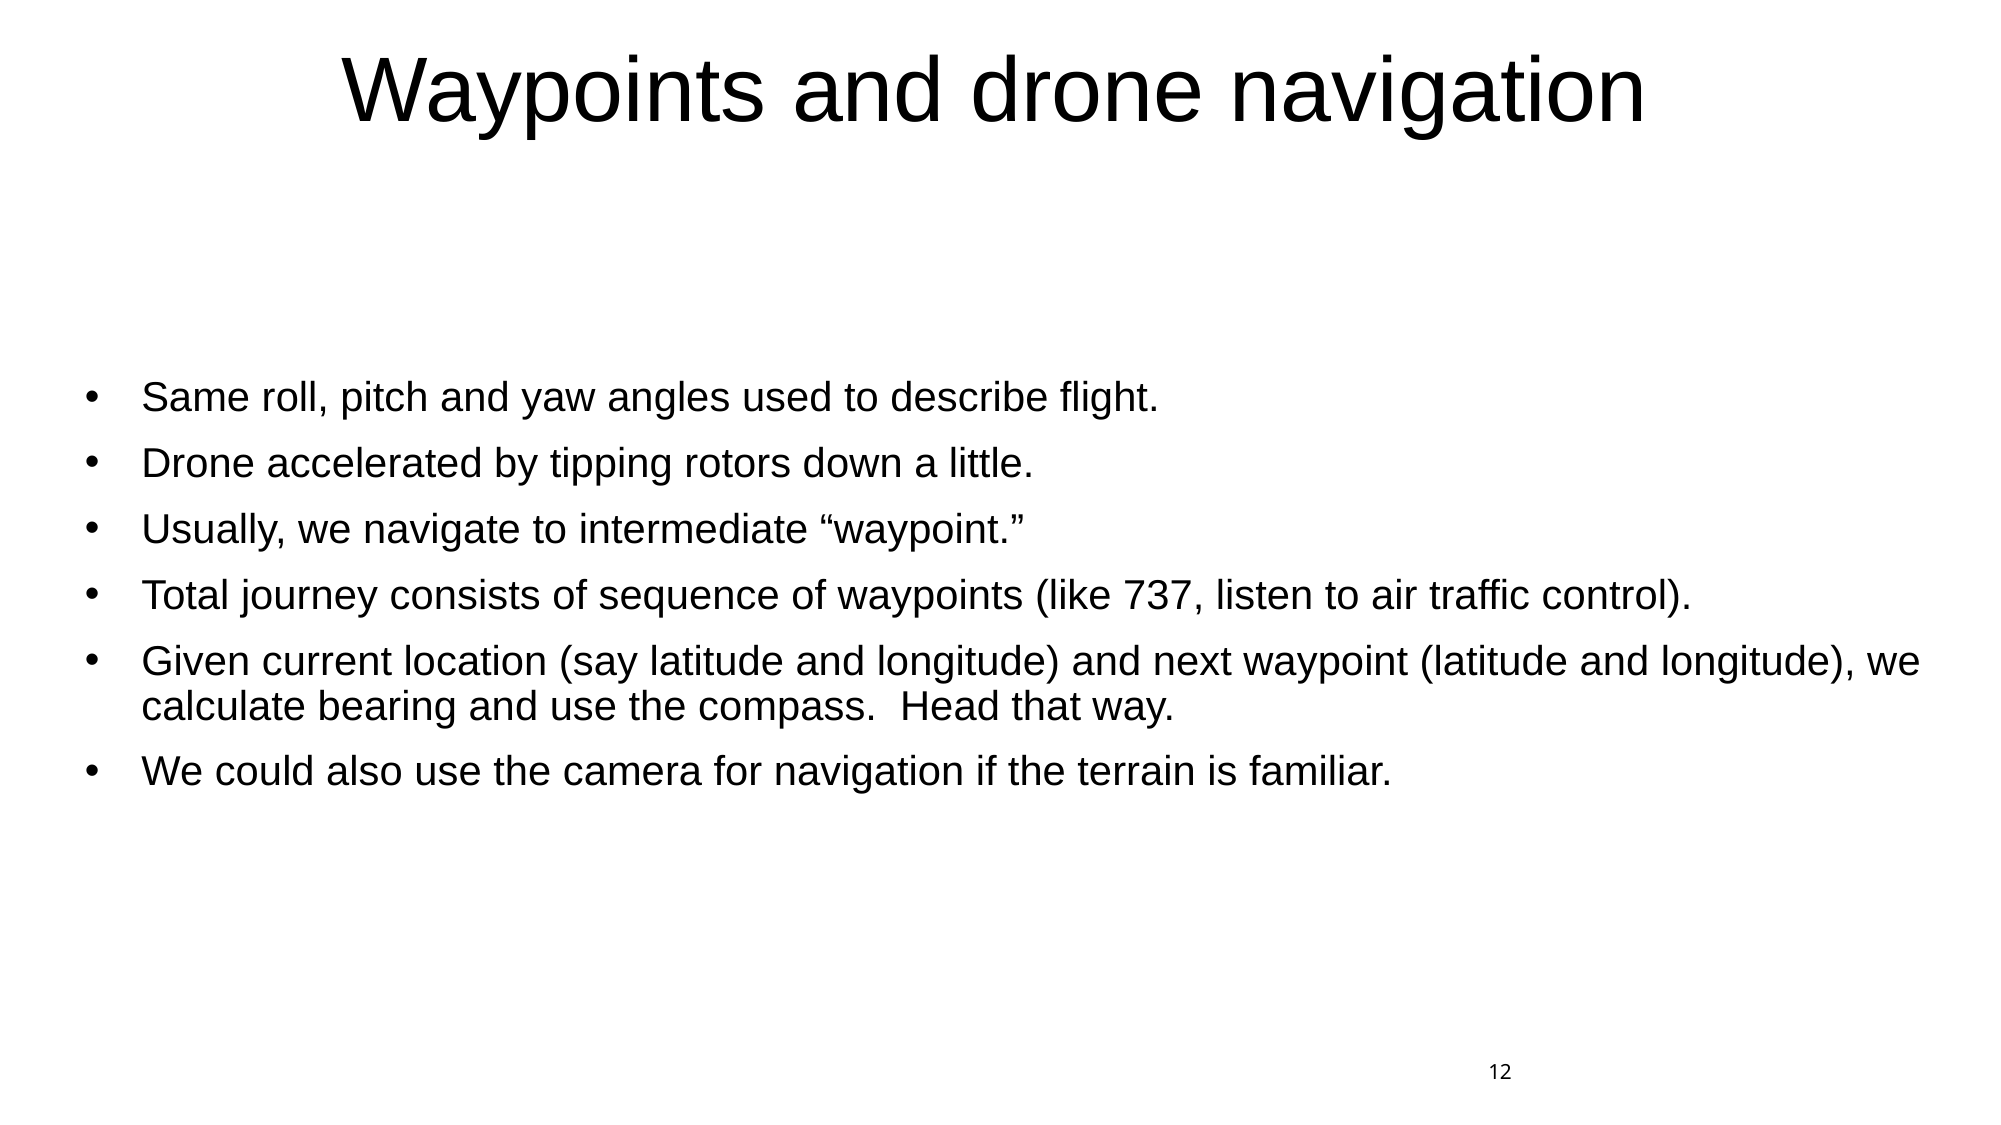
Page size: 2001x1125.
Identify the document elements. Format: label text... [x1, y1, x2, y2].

title Waypoints and drone navigation [69, 21, 1922, 164]
list Same roll, pitch and yaw angles used to describe flight. Drone accelerated by tipping rotors down a little. Usually, we navigate to intermediate “waypoint.” Total journey consists of sequence of waypoints (like 737, listen to air traffic control). Given current location (say latitude and longitude) and next waypoint (latitude and longitude), we calculate bearing and use the compass. Head that way. We could also use the camera for navigation if the terrain is familiar. [69, 368, 1970, 1103]
slide_number 12 [1325, 1042, 1675, 1103]
